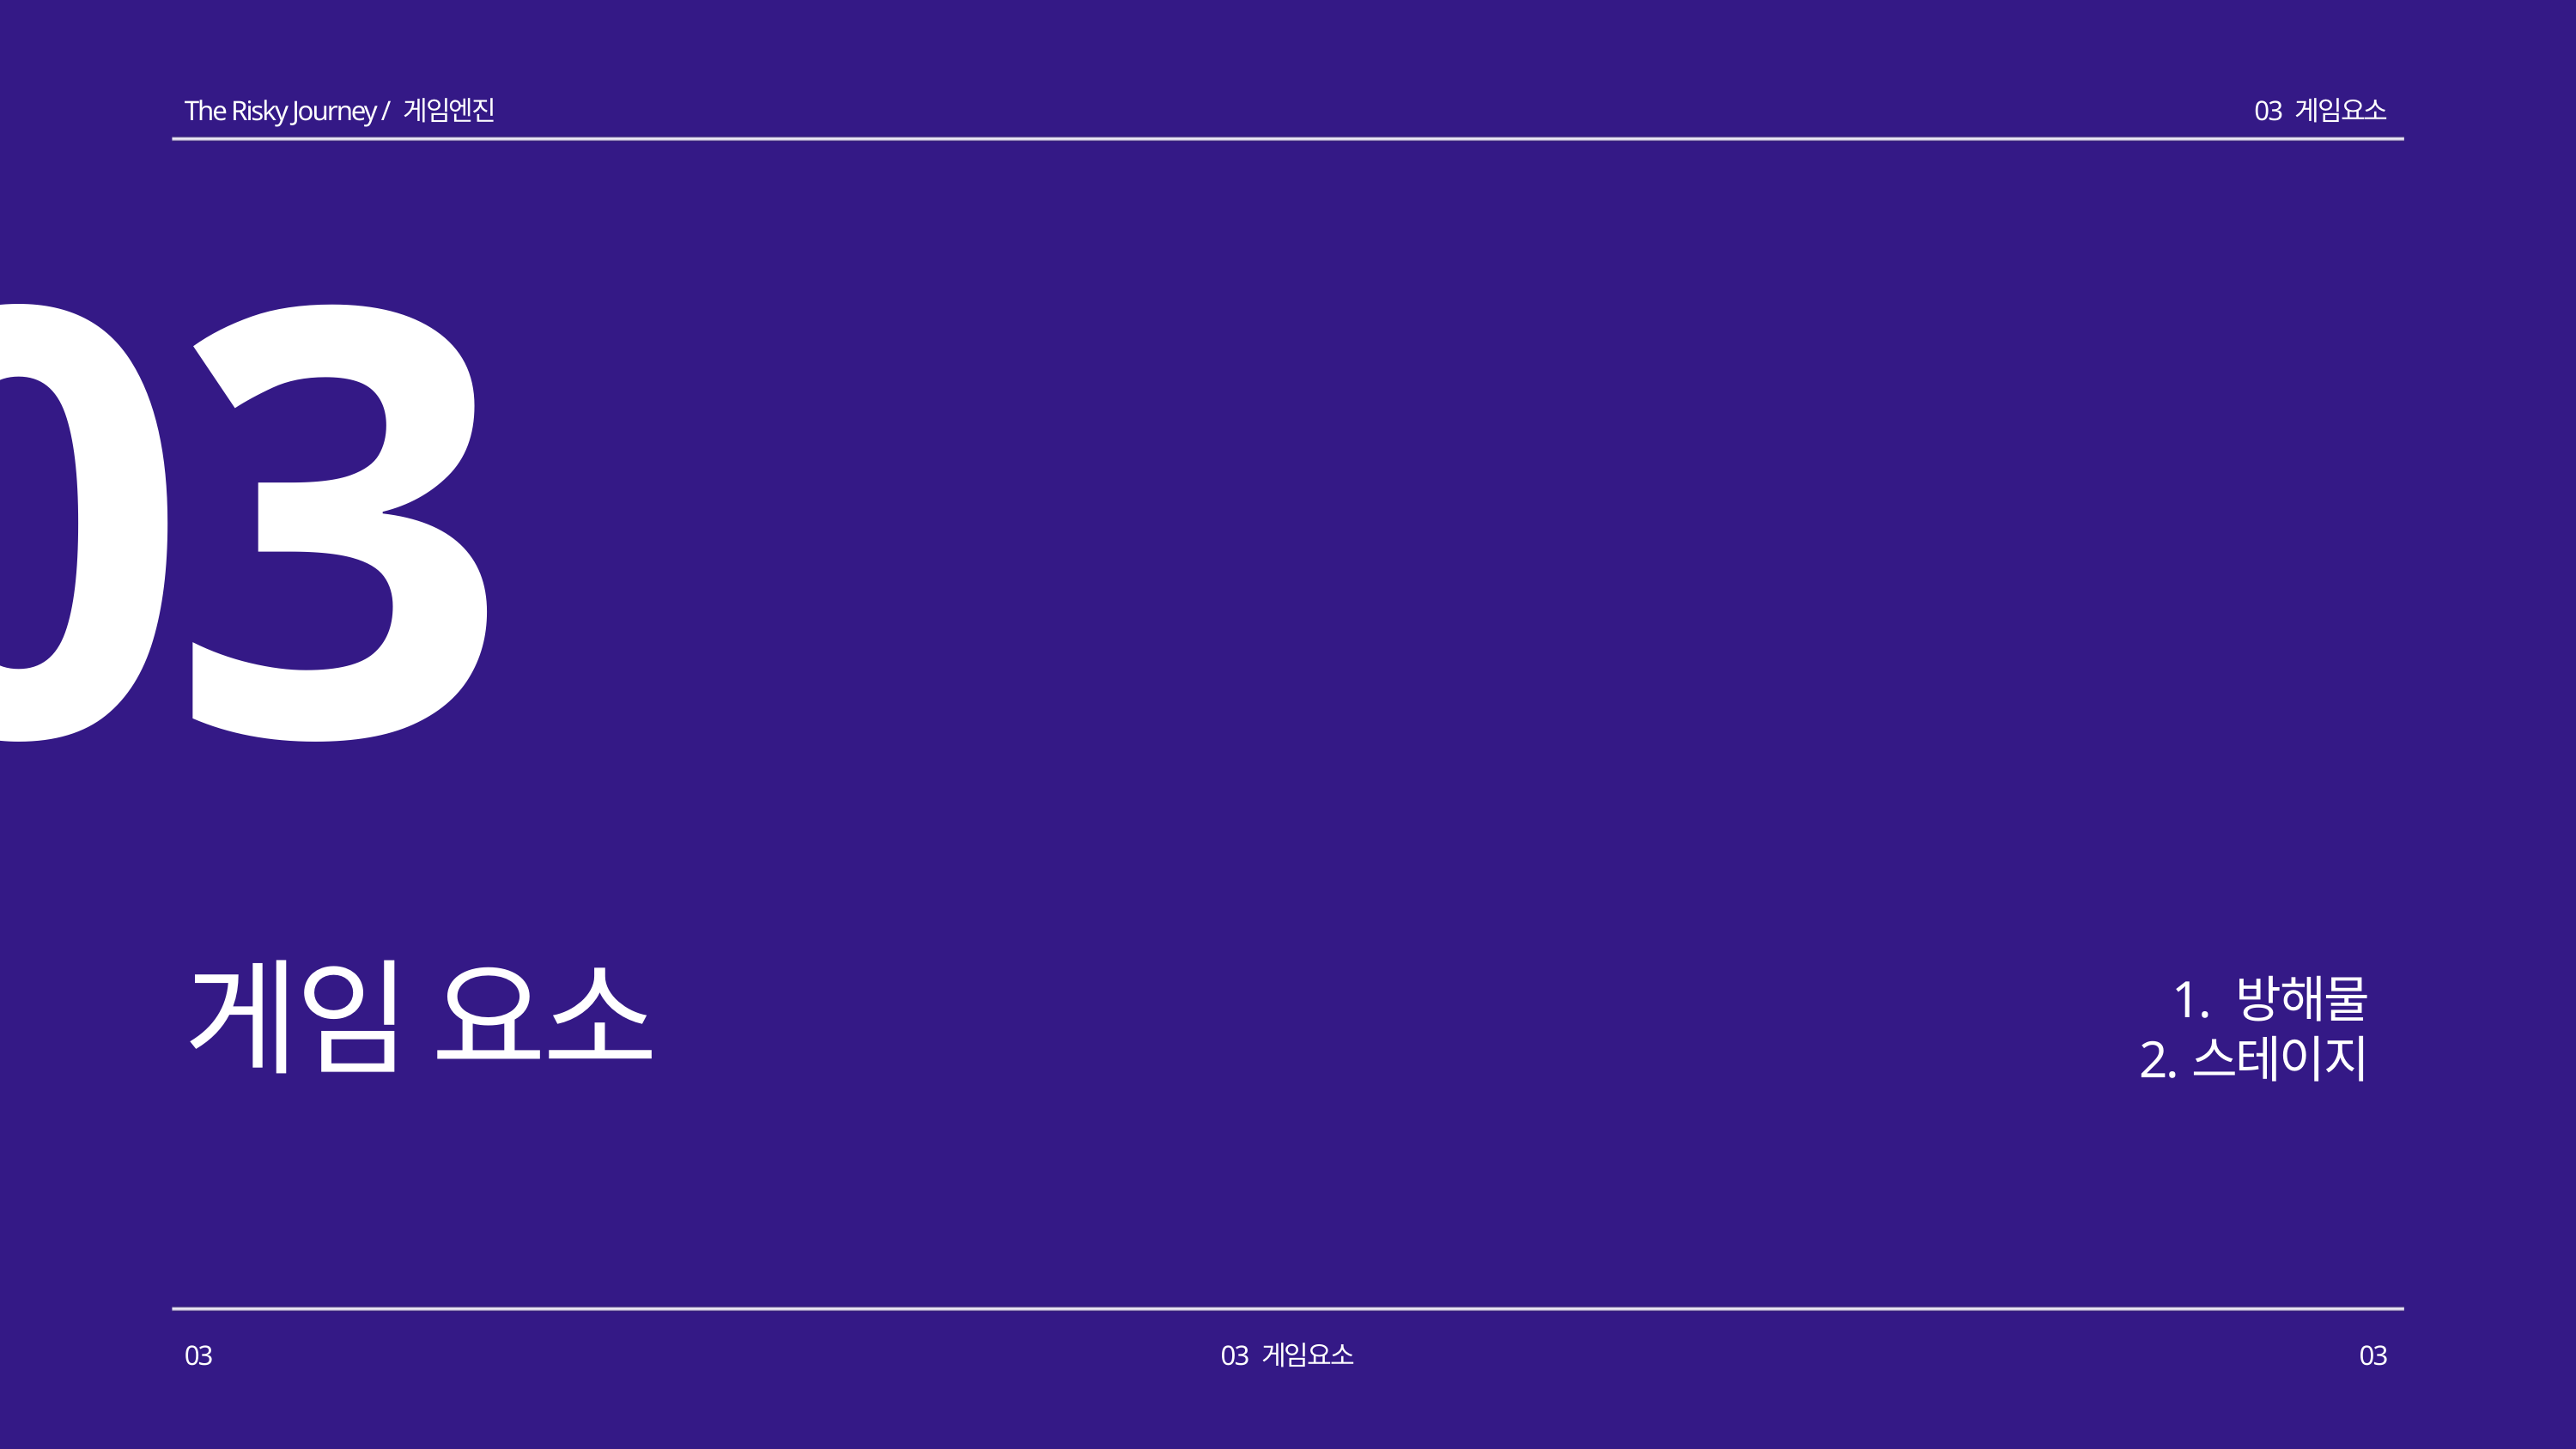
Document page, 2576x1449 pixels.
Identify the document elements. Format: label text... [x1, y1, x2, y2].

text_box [171, 132, 2404, 146]
text_box 1. 방해물 2.스테이지 [1618, 961, 2383, 1094]
text_box 03 [172, 1331, 534, 1377]
text_box 03 [2236, 1331, 2402, 1377]
text_box The Risky Journey / 게임엔진 [172, 87, 913, 131]
text_box 03 게임요소 [1276, 87, 2402, 130]
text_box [171, 1302, 2404, 1315]
text_box 게임 요소 [172, 932, 1605, 1096]
text_box 03 [0, 134, 1004, 862]
text_box 03 게임요소 [1038, 1331, 1537, 1377]
